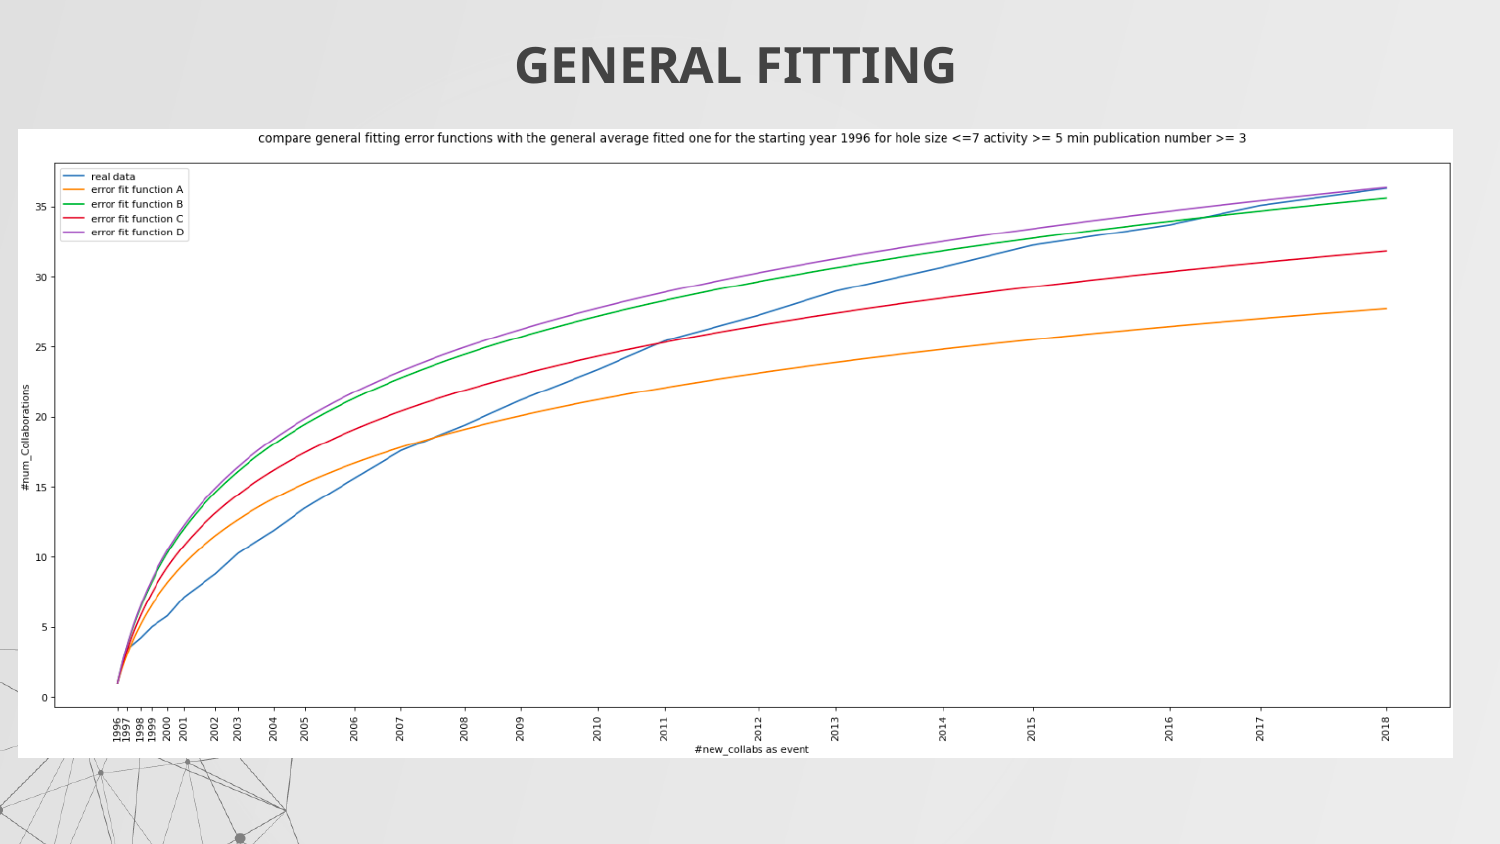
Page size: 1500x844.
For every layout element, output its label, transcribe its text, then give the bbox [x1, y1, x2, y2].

picture [0, 0, 1500, 844]
text_box GENERAL FITTING [317, 0, 1156, 127]
